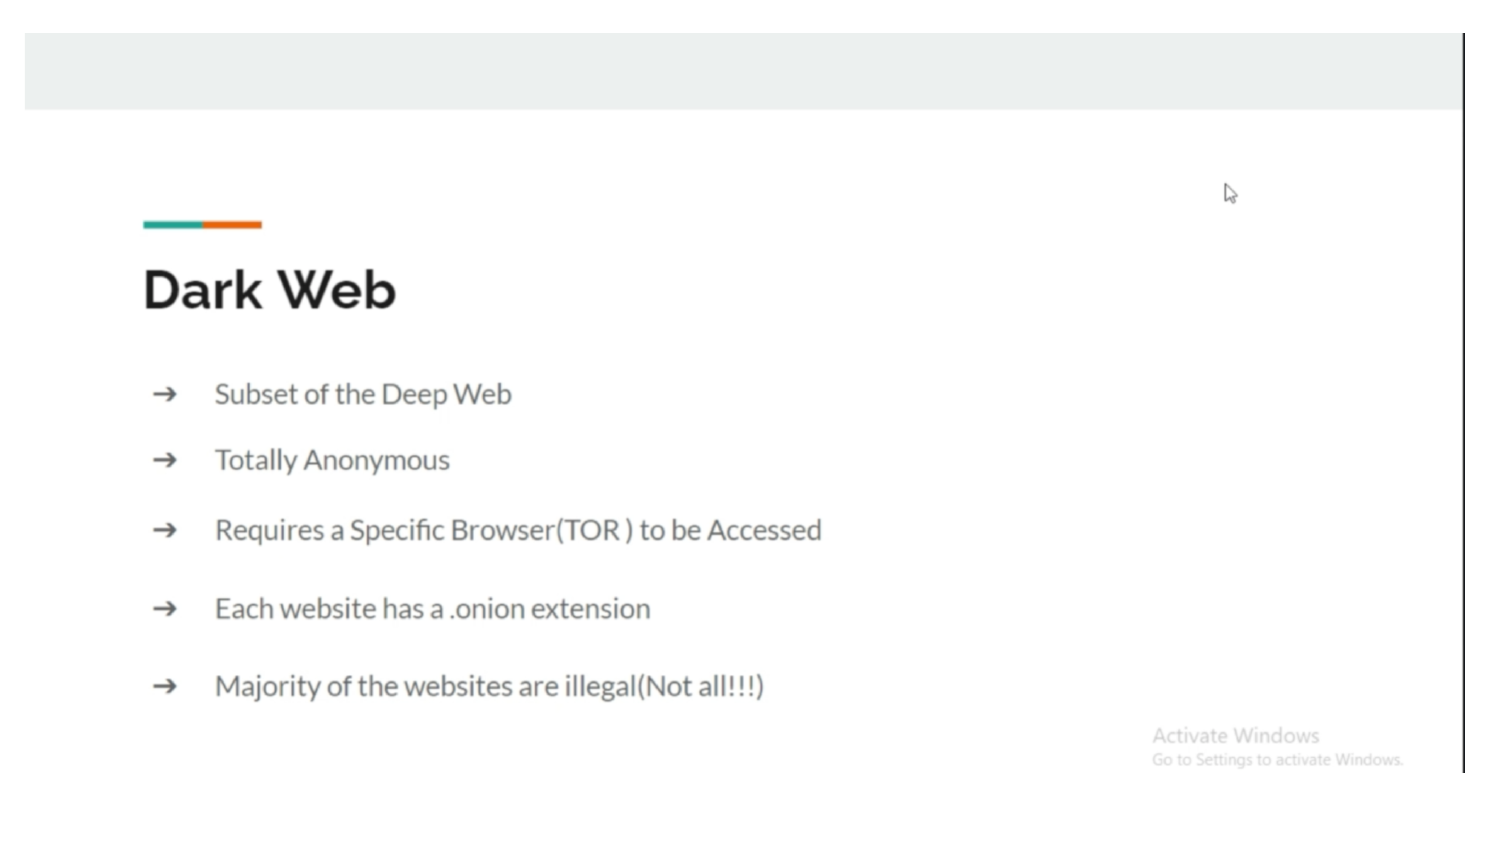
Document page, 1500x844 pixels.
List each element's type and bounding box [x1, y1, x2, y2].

picture [24, 32, 1476, 774]
